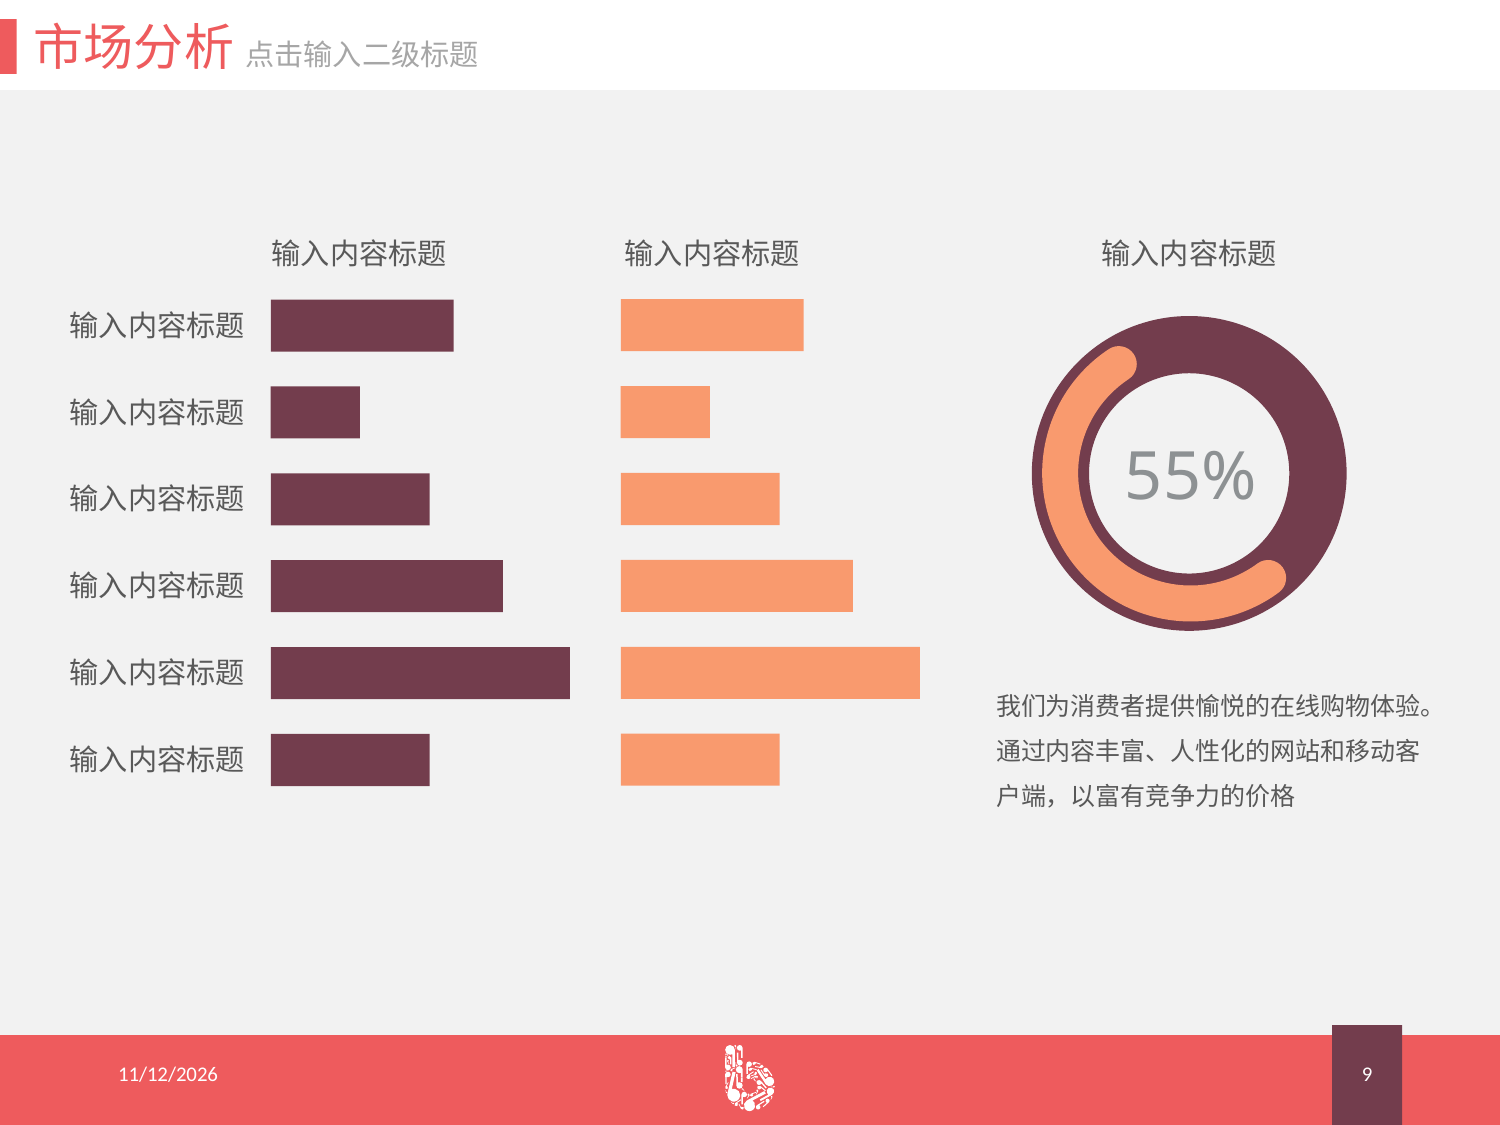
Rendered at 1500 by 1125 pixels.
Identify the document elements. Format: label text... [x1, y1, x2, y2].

text_box 输入内容标题 [54, 386, 260, 437]
text_box 输入内容标题 [256, 228, 462, 278]
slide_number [103, 1042, 441, 1103]
text_box [620, 472, 781, 526]
text_box 输入内容标题 [54, 560, 260, 610]
text_box 输入内容标题 [1086, 228, 1292, 278]
text_box [270, 472, 431, 526]
text_box [270, 298, 455, 353]
text_box [620, 646, 921, 700]
slide_number 9 [1337, 1042, 1397, 1103]
text_box [270, 559, 504, 613]
text_box [270, 385, 361, 439]
text_box [0, 18, 18, 75]
text_box [620, 559, 854, 613]
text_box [1031, 315, 1347, 631]
text_box 输入内容标题 [54, 299, 260, 350]
text_box [620, 385, 711, 439]
text_box 输入内容标题 [54, 646, 260, 697]
text_box 输入内容标题 [54, 733, 260, 784]
text_box 我们为消费者提供愉悦的在线购物体验。通过内容丰富、人性化的网站和移动客户端，以富有竞争力的价格 [981, 668, 1454, 818]
text_box 输入内容标题 [609, 228, 815, 278]
text_box [620, 298, 805, 352]
text_box 输入内容标题 [54, 472, 260, 523]
text_box [620, 733, 781, 787]
text_box 市场分析 点击输入二级标题 [19, 8, 495, 84]
text_box [270, 646, 571, 700]
text_box [270, 733, 431, 787]
